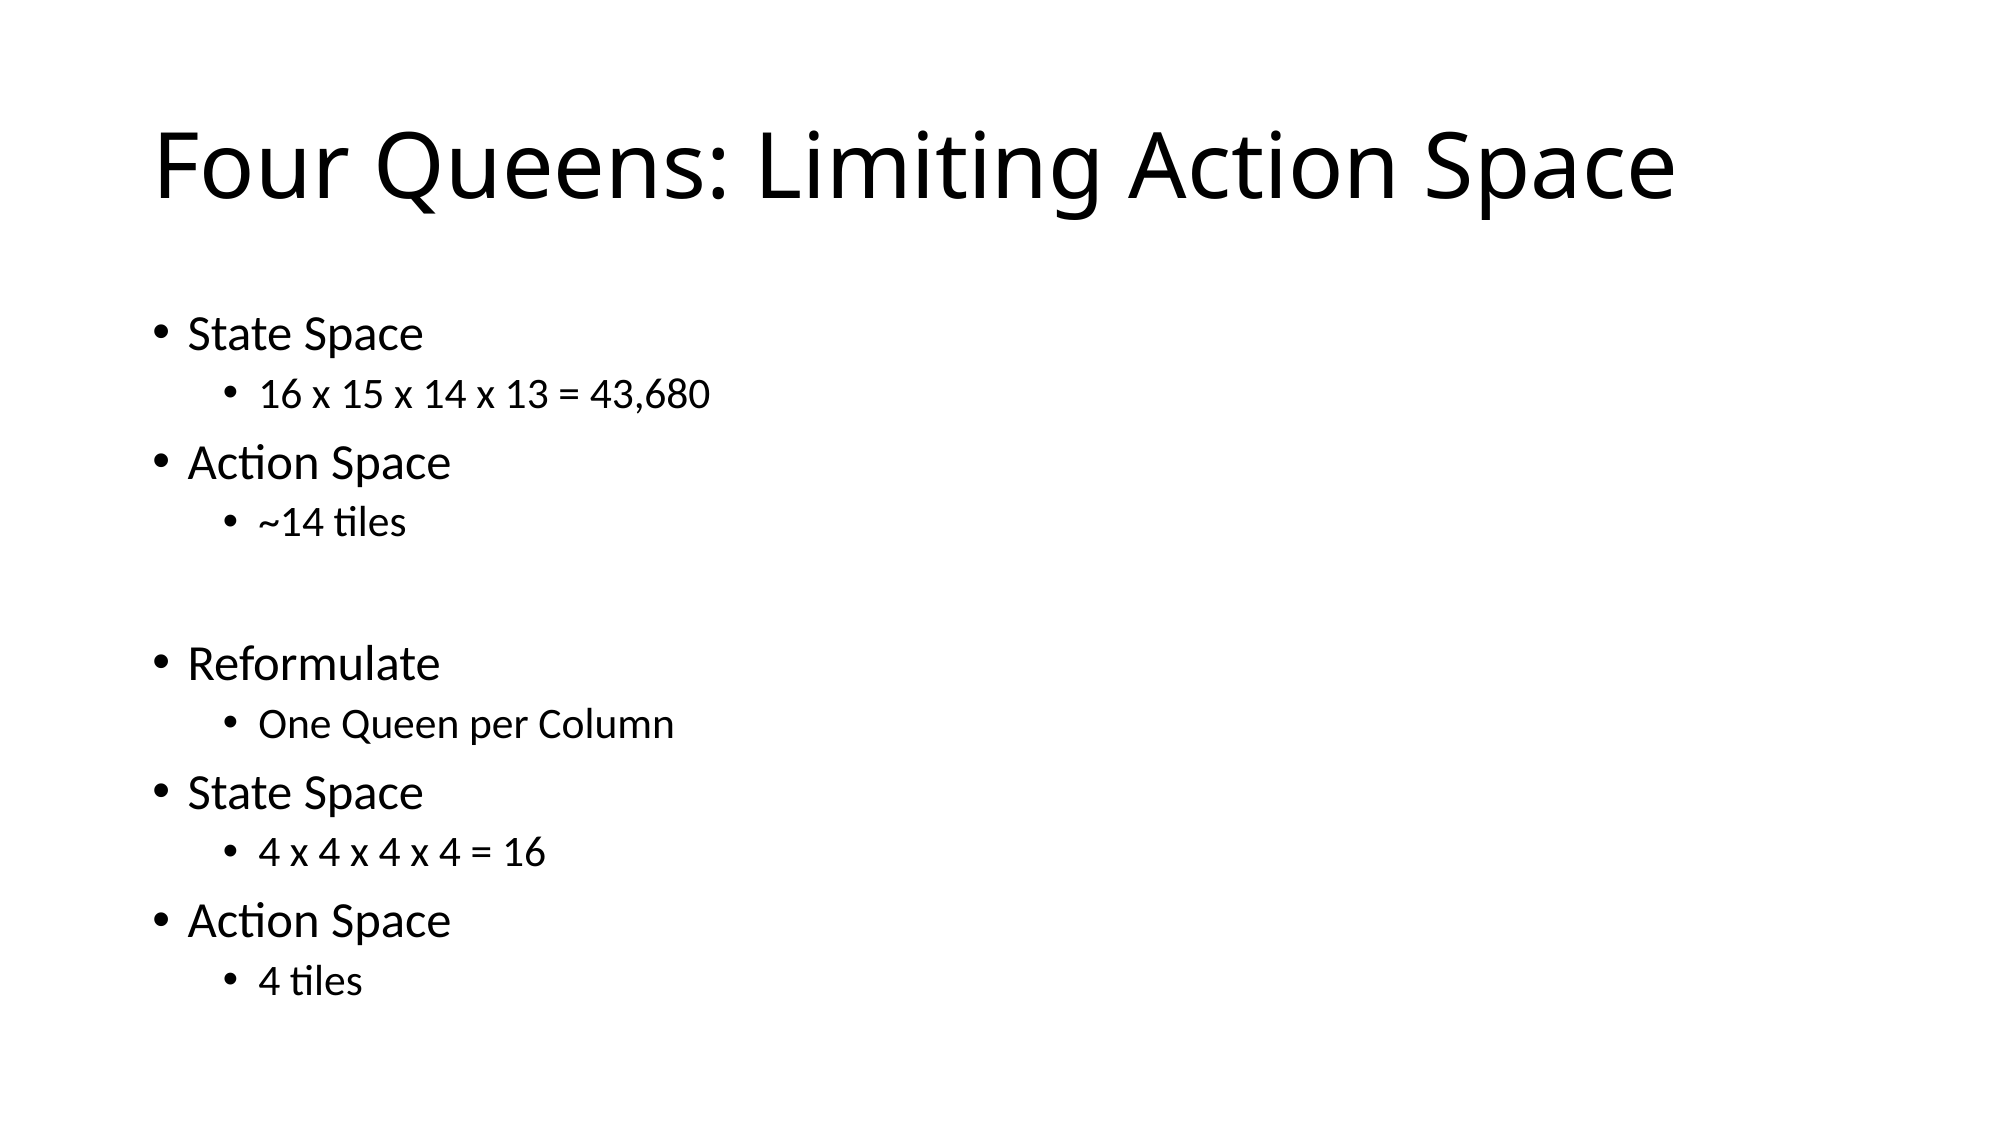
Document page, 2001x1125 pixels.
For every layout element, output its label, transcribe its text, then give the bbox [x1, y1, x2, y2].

title Four Queens: Limiting Action Space [137, 59, 1863, 278]
list State Space 16 x 15 x 14 x 13 = 43,680 Action Space ~14 tiles Reformulate One Queen per Column State Space 4 x 4 x 4 x 4 = 16 Action Space 4 tiles [137, 299, 1863, 1014]
